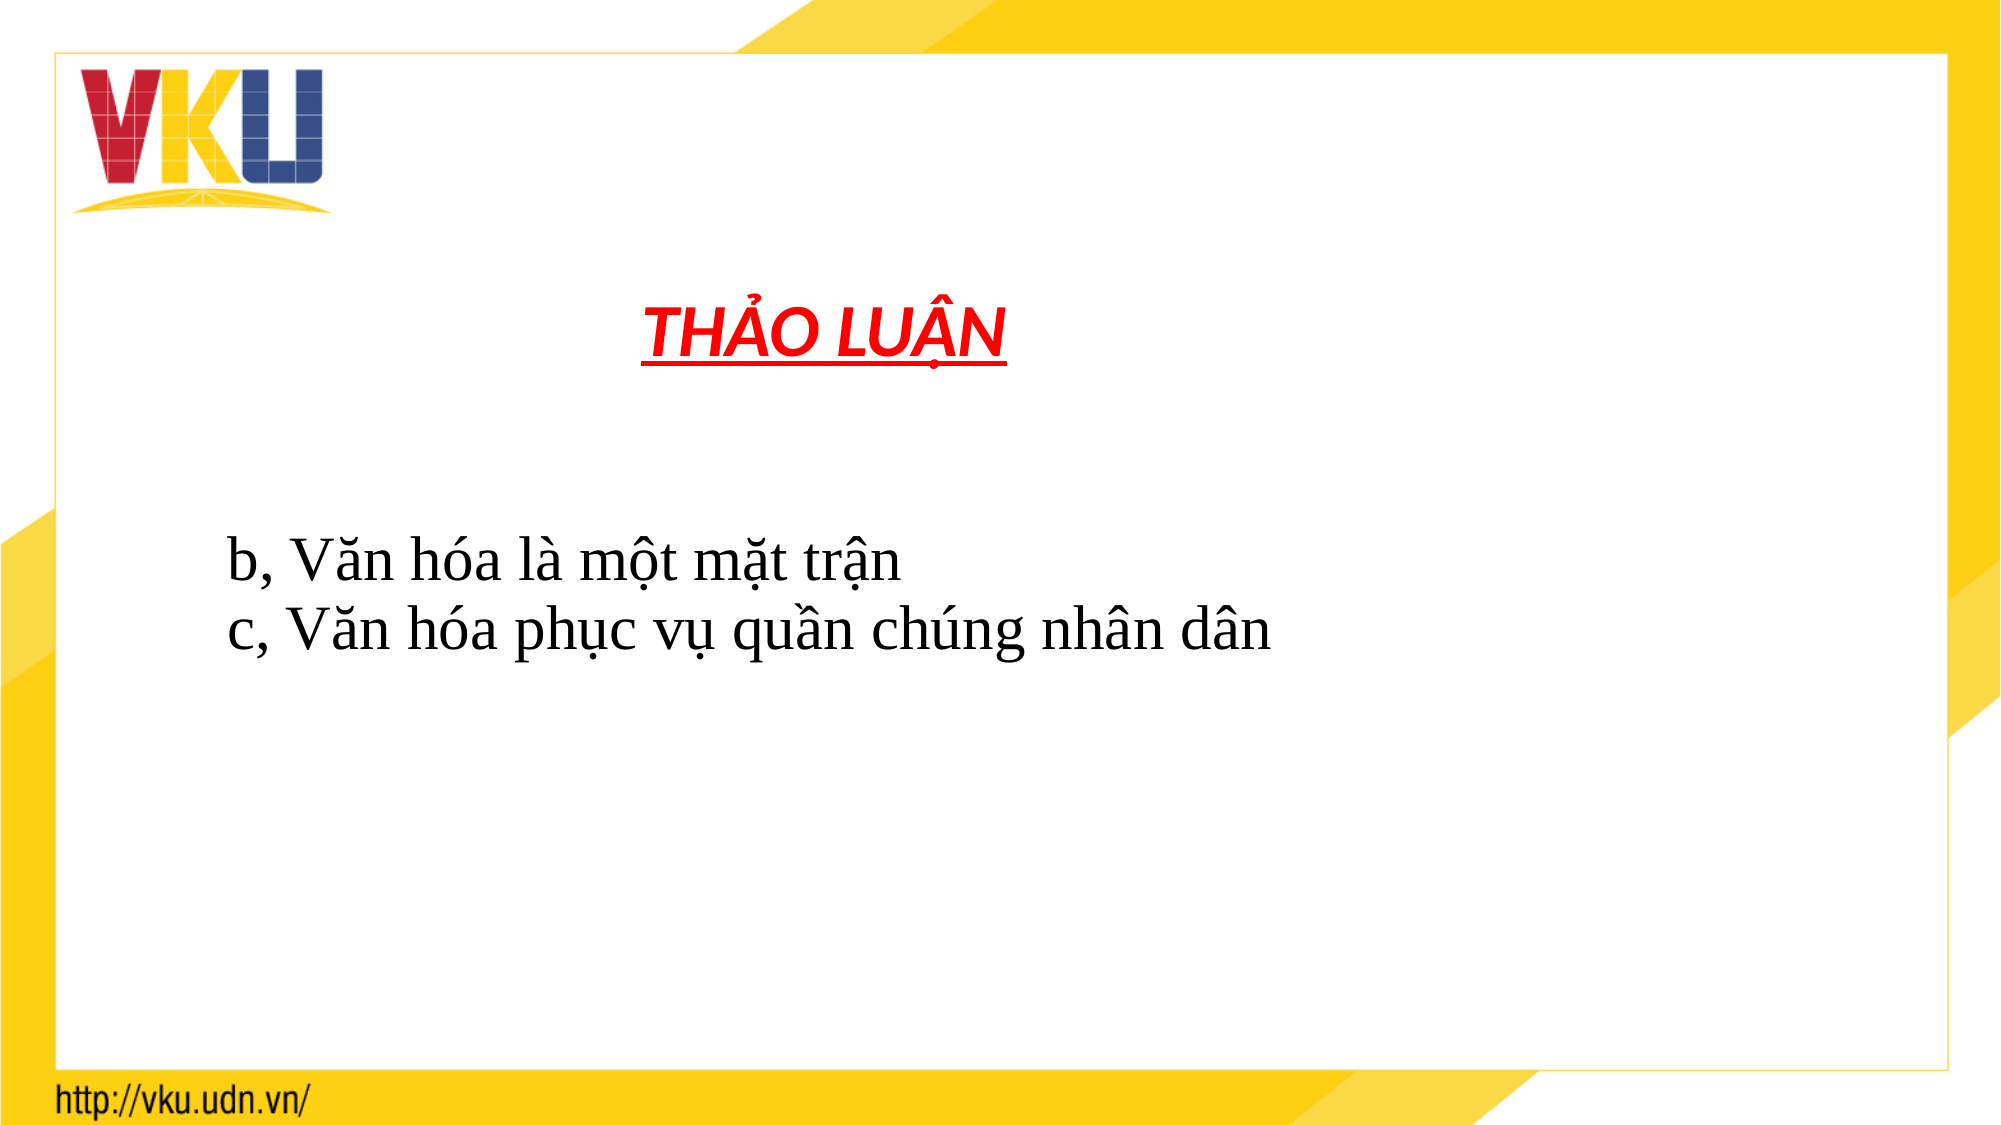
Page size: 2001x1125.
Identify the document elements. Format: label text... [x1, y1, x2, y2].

picture [0, 0, 2001, 1125]
text_box THẢO LUẬN [332, 274, 1316, 379]
title b, Văn hóa là một mặt trận c, Văn hóa phục vụ quần chúng nhân dân [212, 516, 1697, 673]
